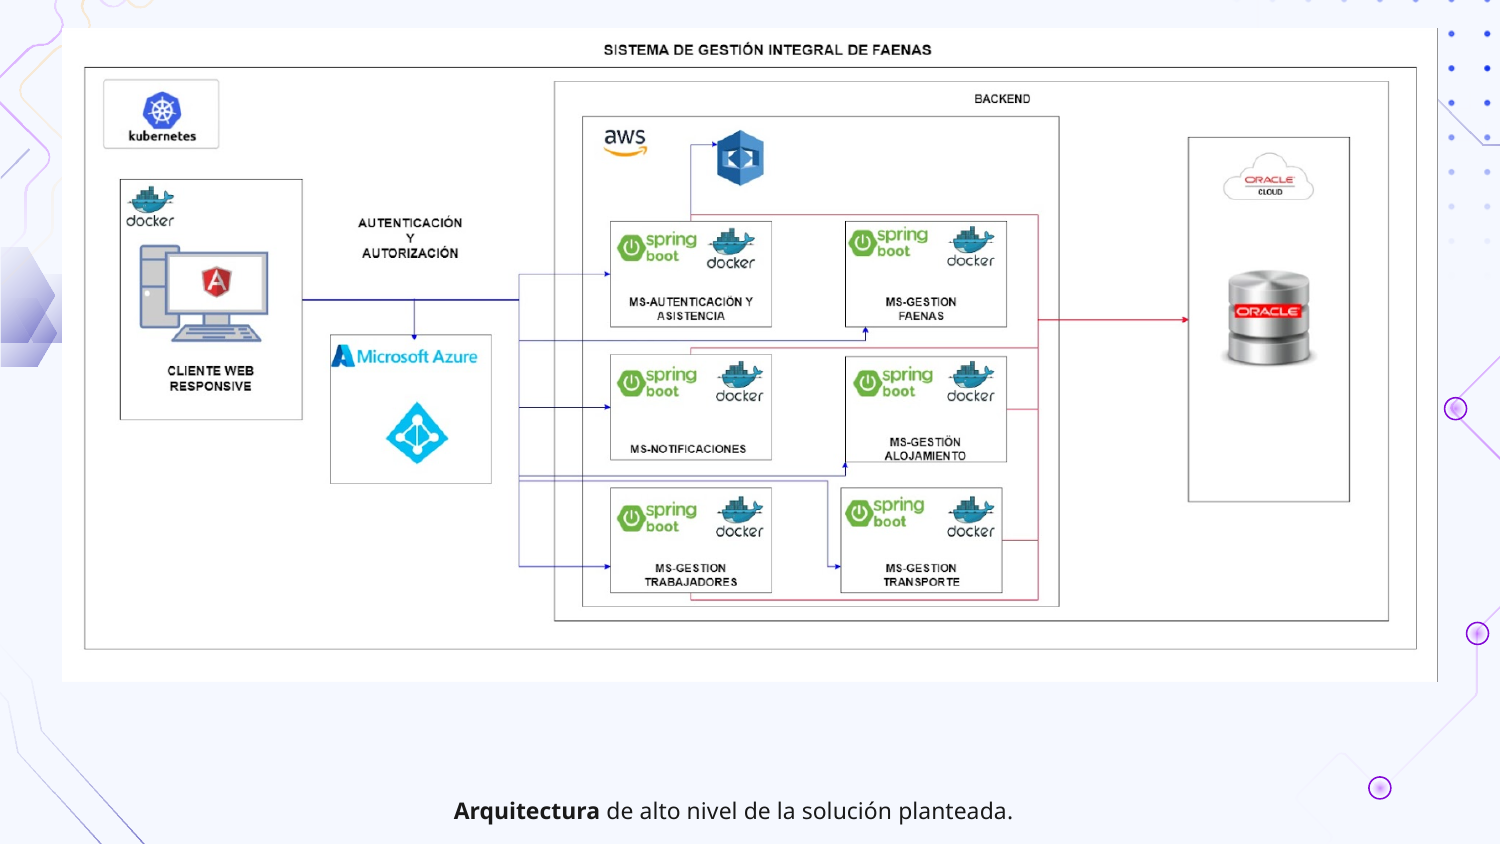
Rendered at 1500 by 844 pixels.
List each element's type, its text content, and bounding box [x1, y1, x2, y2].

text_box Arquitectura de alto nivel de la solución planteada. [438, 781, 1061, 844]
picture [62, 0, 1500, 683]
